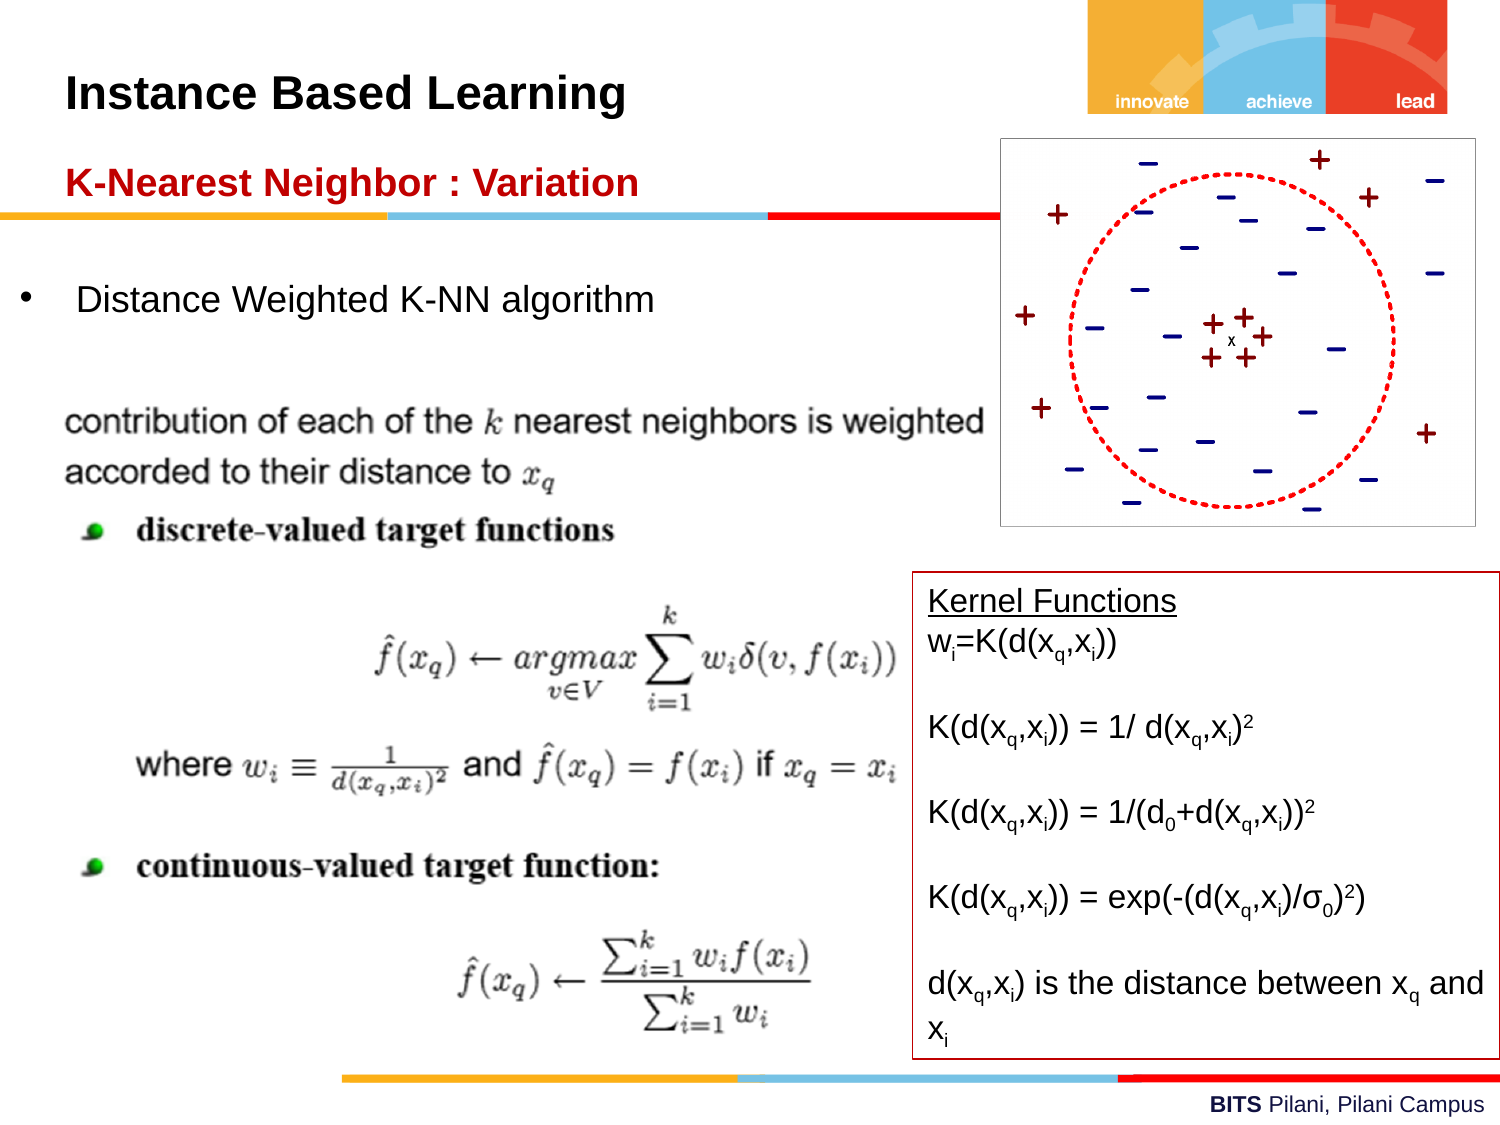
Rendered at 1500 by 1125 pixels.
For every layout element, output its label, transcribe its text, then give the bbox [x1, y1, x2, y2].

text_box Instance Based Learning K-Nearest Neighbor : Variation [49, 24, 1400, 213]
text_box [999, 137, 1476, 541]
picture [55, 387, 999, 1042]
picture [1087, 0, 1448, 114]
text_box Kernel Functions wi=K(d(xq,xi)) K(d(xq,xi)) = 1/ d(xq,xi)2 K(d(xq,xi)) = 1/(d0+d(xq,xi))2 K(d(xq,xi)) = exp(-(d(xq,xi)/σ0)2) d(xq,xi) is the distance between xq and xi [912, 572, 1500, 1060]
list Distance Weighted K-NN algorithm [4, 267, 794, 1010]
